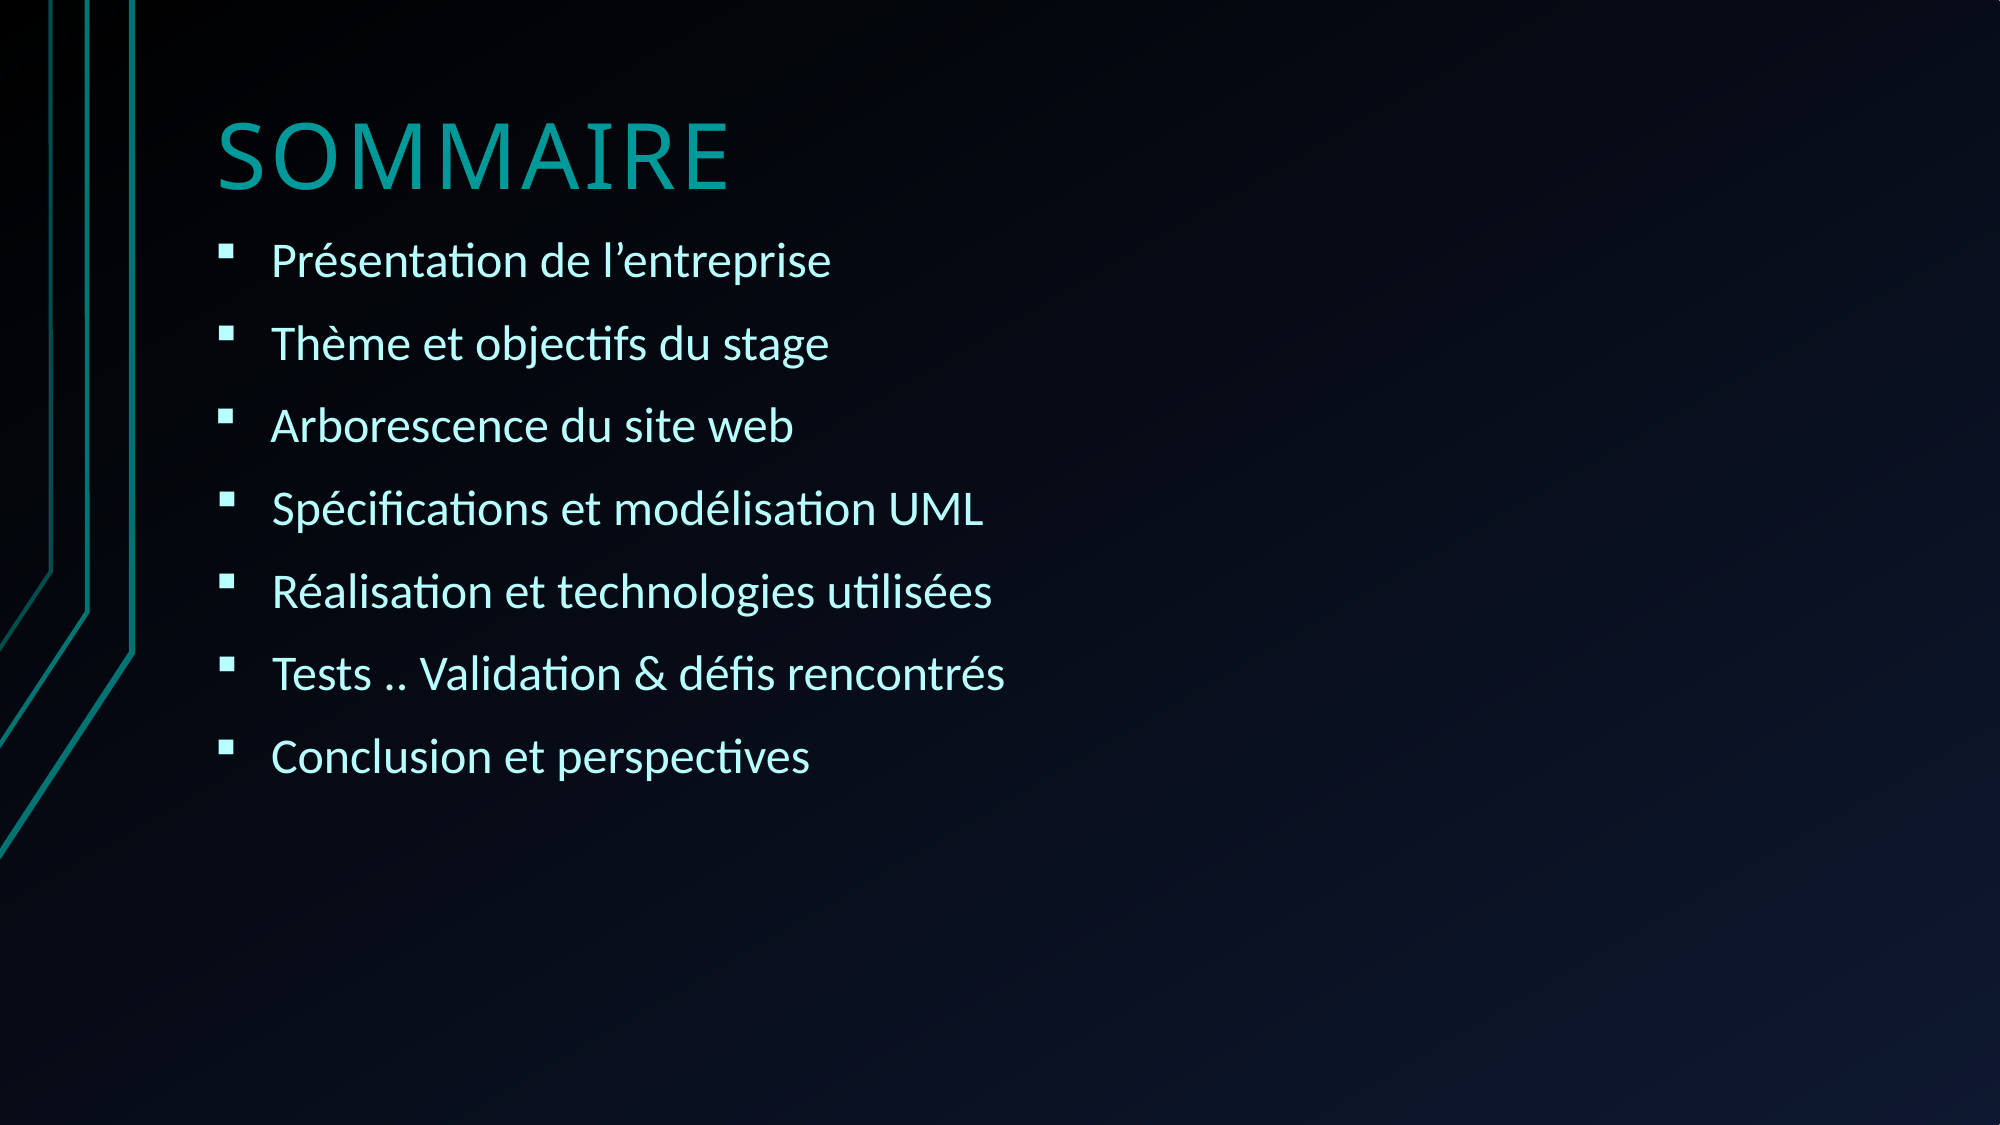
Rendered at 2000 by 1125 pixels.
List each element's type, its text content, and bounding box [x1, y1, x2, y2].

text_box Réalisation et technologies utilisées [200, 550, 1008, 626]
text_box Arborescence du site web [199, 385, 810, 460]
text_box Tests .. Validation & défis rencontrés [200, 633, 1021, 709]
text_box Spécifications et modélisation UML [200, 467, 999, 543]
text_box Présentation de l’entreprise [199, 219, 847, 295]
title Sommaire [196, 19, 760, 220]
text_box Thème et objectifs du stage [199, 302, 845, 378]
text_box Conclusion et perspectives [199, 715, 826, 791]
